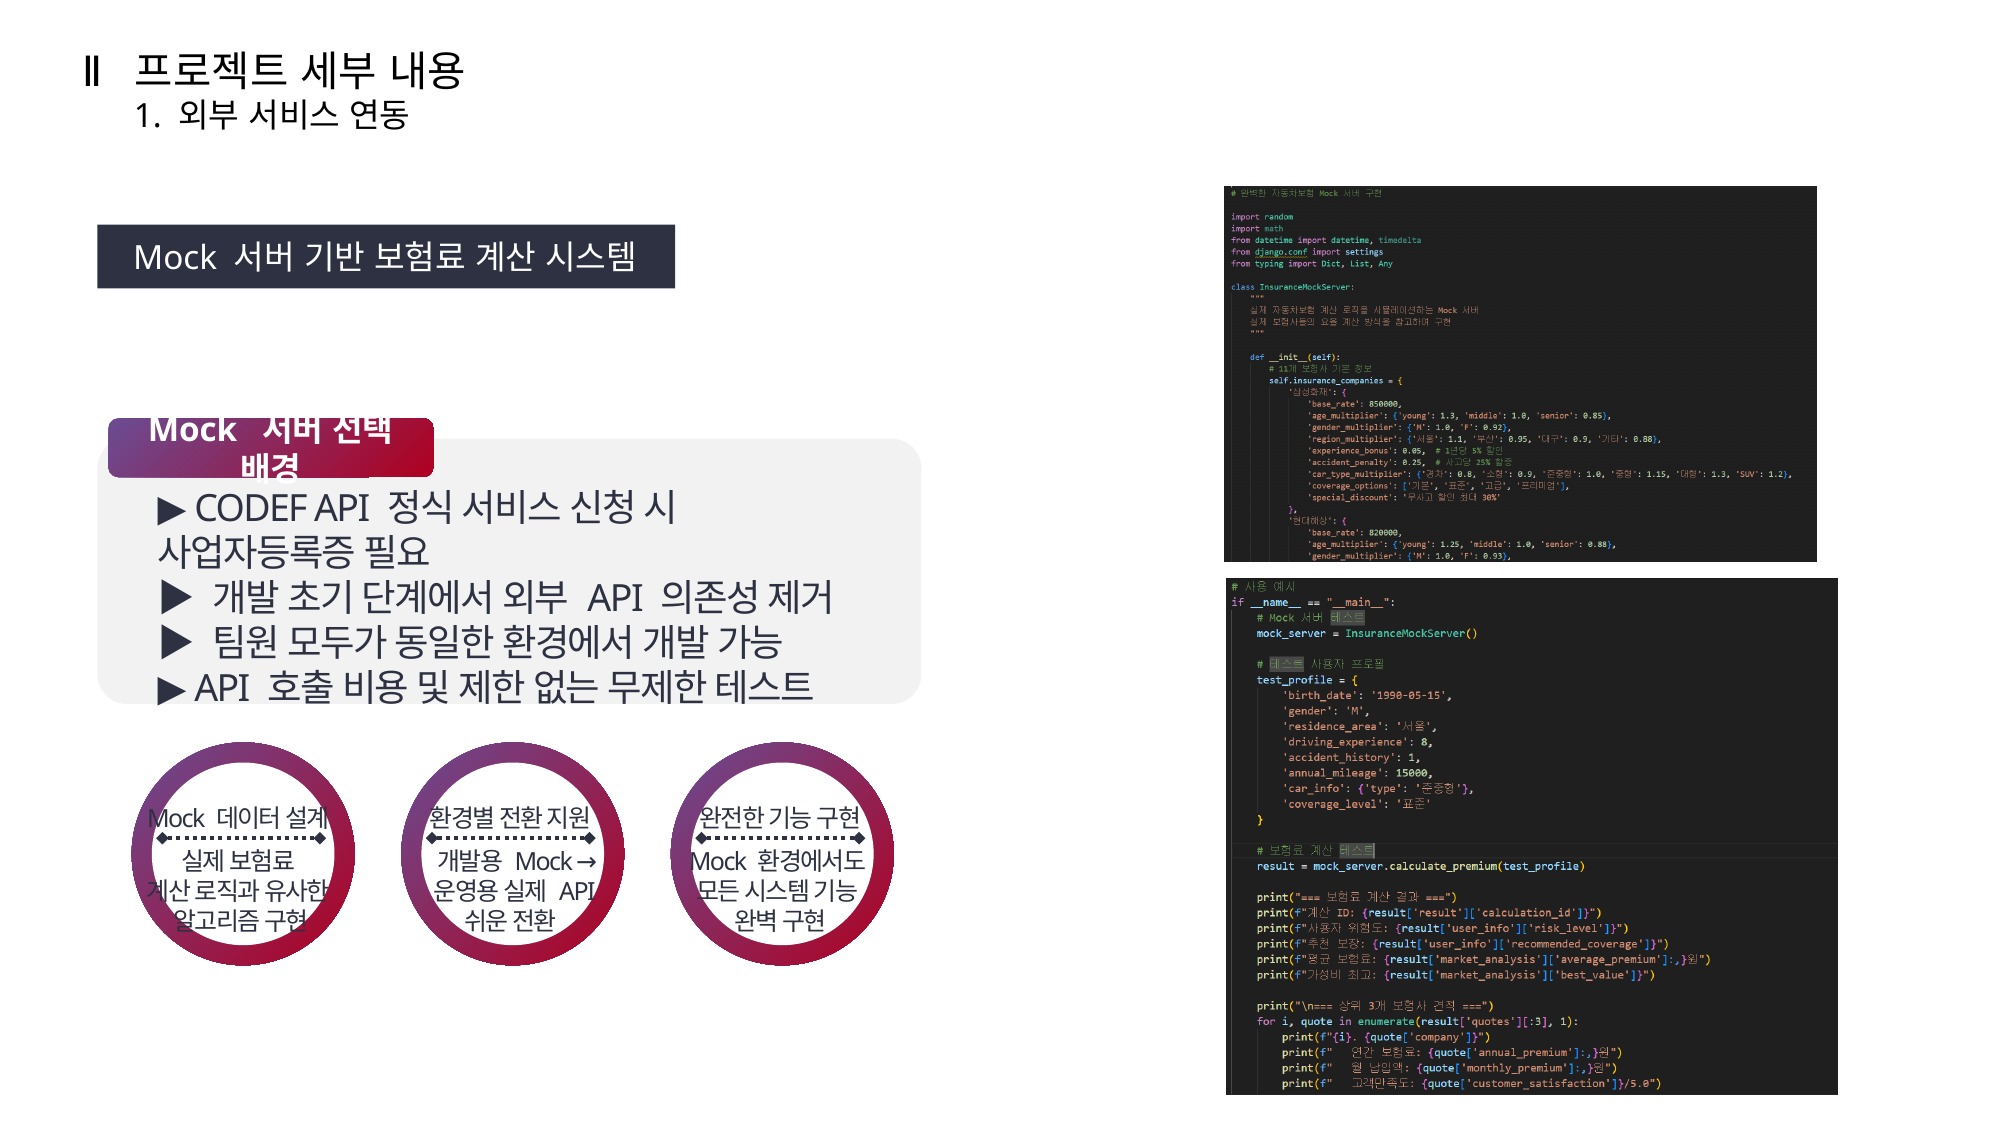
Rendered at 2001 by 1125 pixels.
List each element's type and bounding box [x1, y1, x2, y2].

text_box [67, 44, 412, 133]
text_box [97, 224, 676, 289]
text_box [1224, 186, 1838, 1095]
text_box [397, 742, 625, 966]
text_box [97, 418, 922, 705]
text_box [666, 742, 894, 966]
text_box [127, 742, 355, 966]
